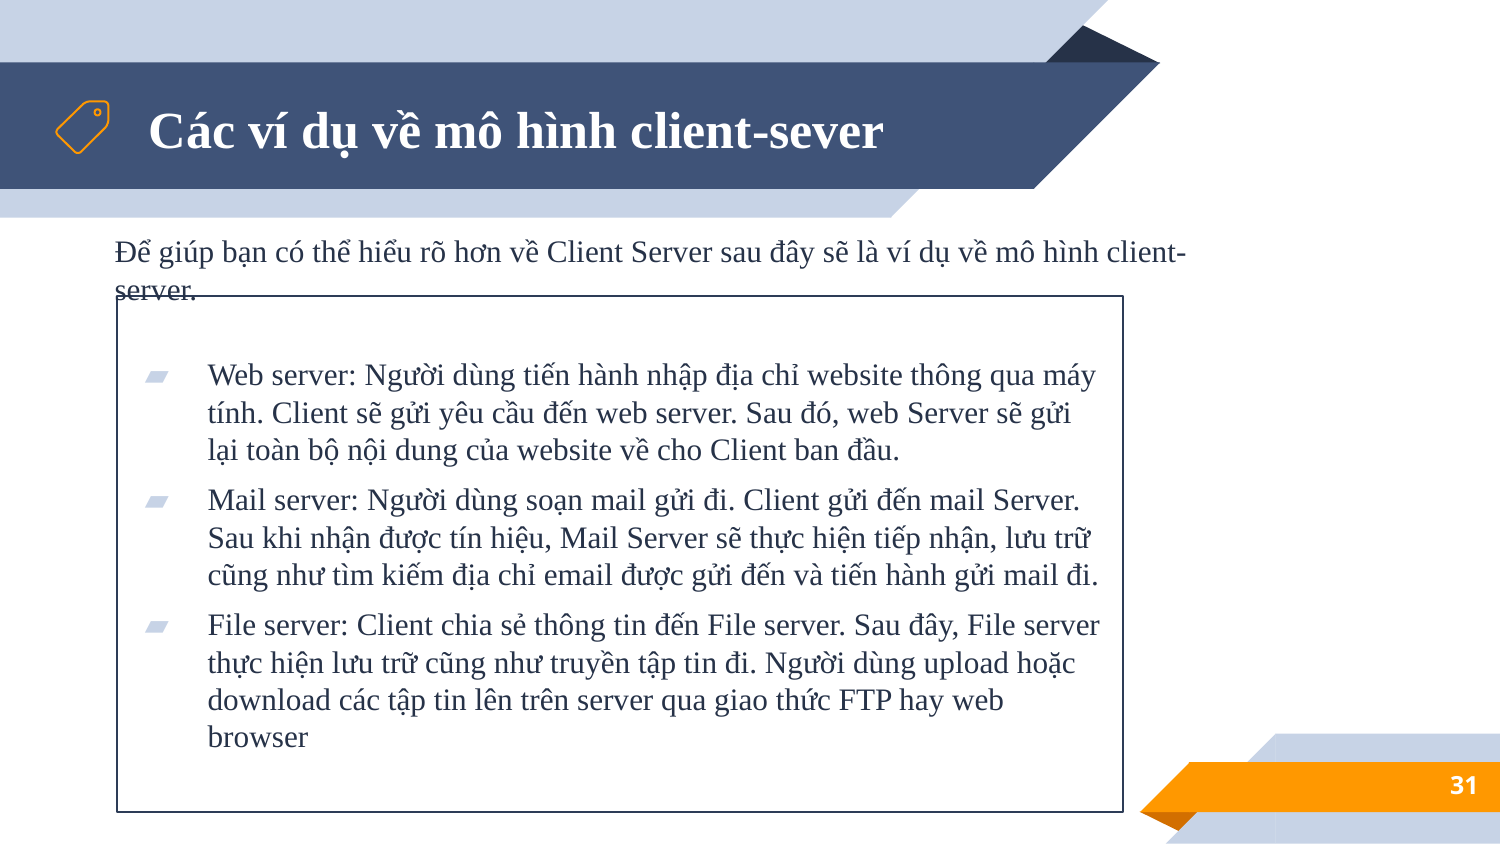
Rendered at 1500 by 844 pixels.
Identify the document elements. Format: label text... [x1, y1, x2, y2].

text_box Để giúp bạn có thể hiểu rõ hơn về Client Server sau đây sẽ là ví dụ về mô hình client-server. [99, 224, 1286, 352]
title Các ví dụ về mô hình client-sever [133, 64, 1035, 190]
slide_number 31 [1249, 760, 1494, 813]
list Web server: Người dùng tiến hành nhập địa chỉ website thông qua máy tính. Client sẽ gửi yêu cầu đến web server. Sau đó, web Server sẽ gửi lại toàn bộ nội dung của website về cho Client ban đầu. Mail server: Người dùng soạn mail gửi đi. Client gửi đến mail Server. Sau khi nhận được tín hiệu, Mail Server sẽ thực hiện tiếp nhận, lưu trữ cũng như tìm kiếm địa chỉ email được gửi đến và tiến hành gửi mail đi. File server: Client chia sẻ thông tin đến File server. Sau đây, File server thực hiện lưu trữ cũng như truyền tập tin đi. Người dùng upload hoặc download các tập tin lên trên server qua giao thức FTP hay web browser [117, 352, 1124, 813]
